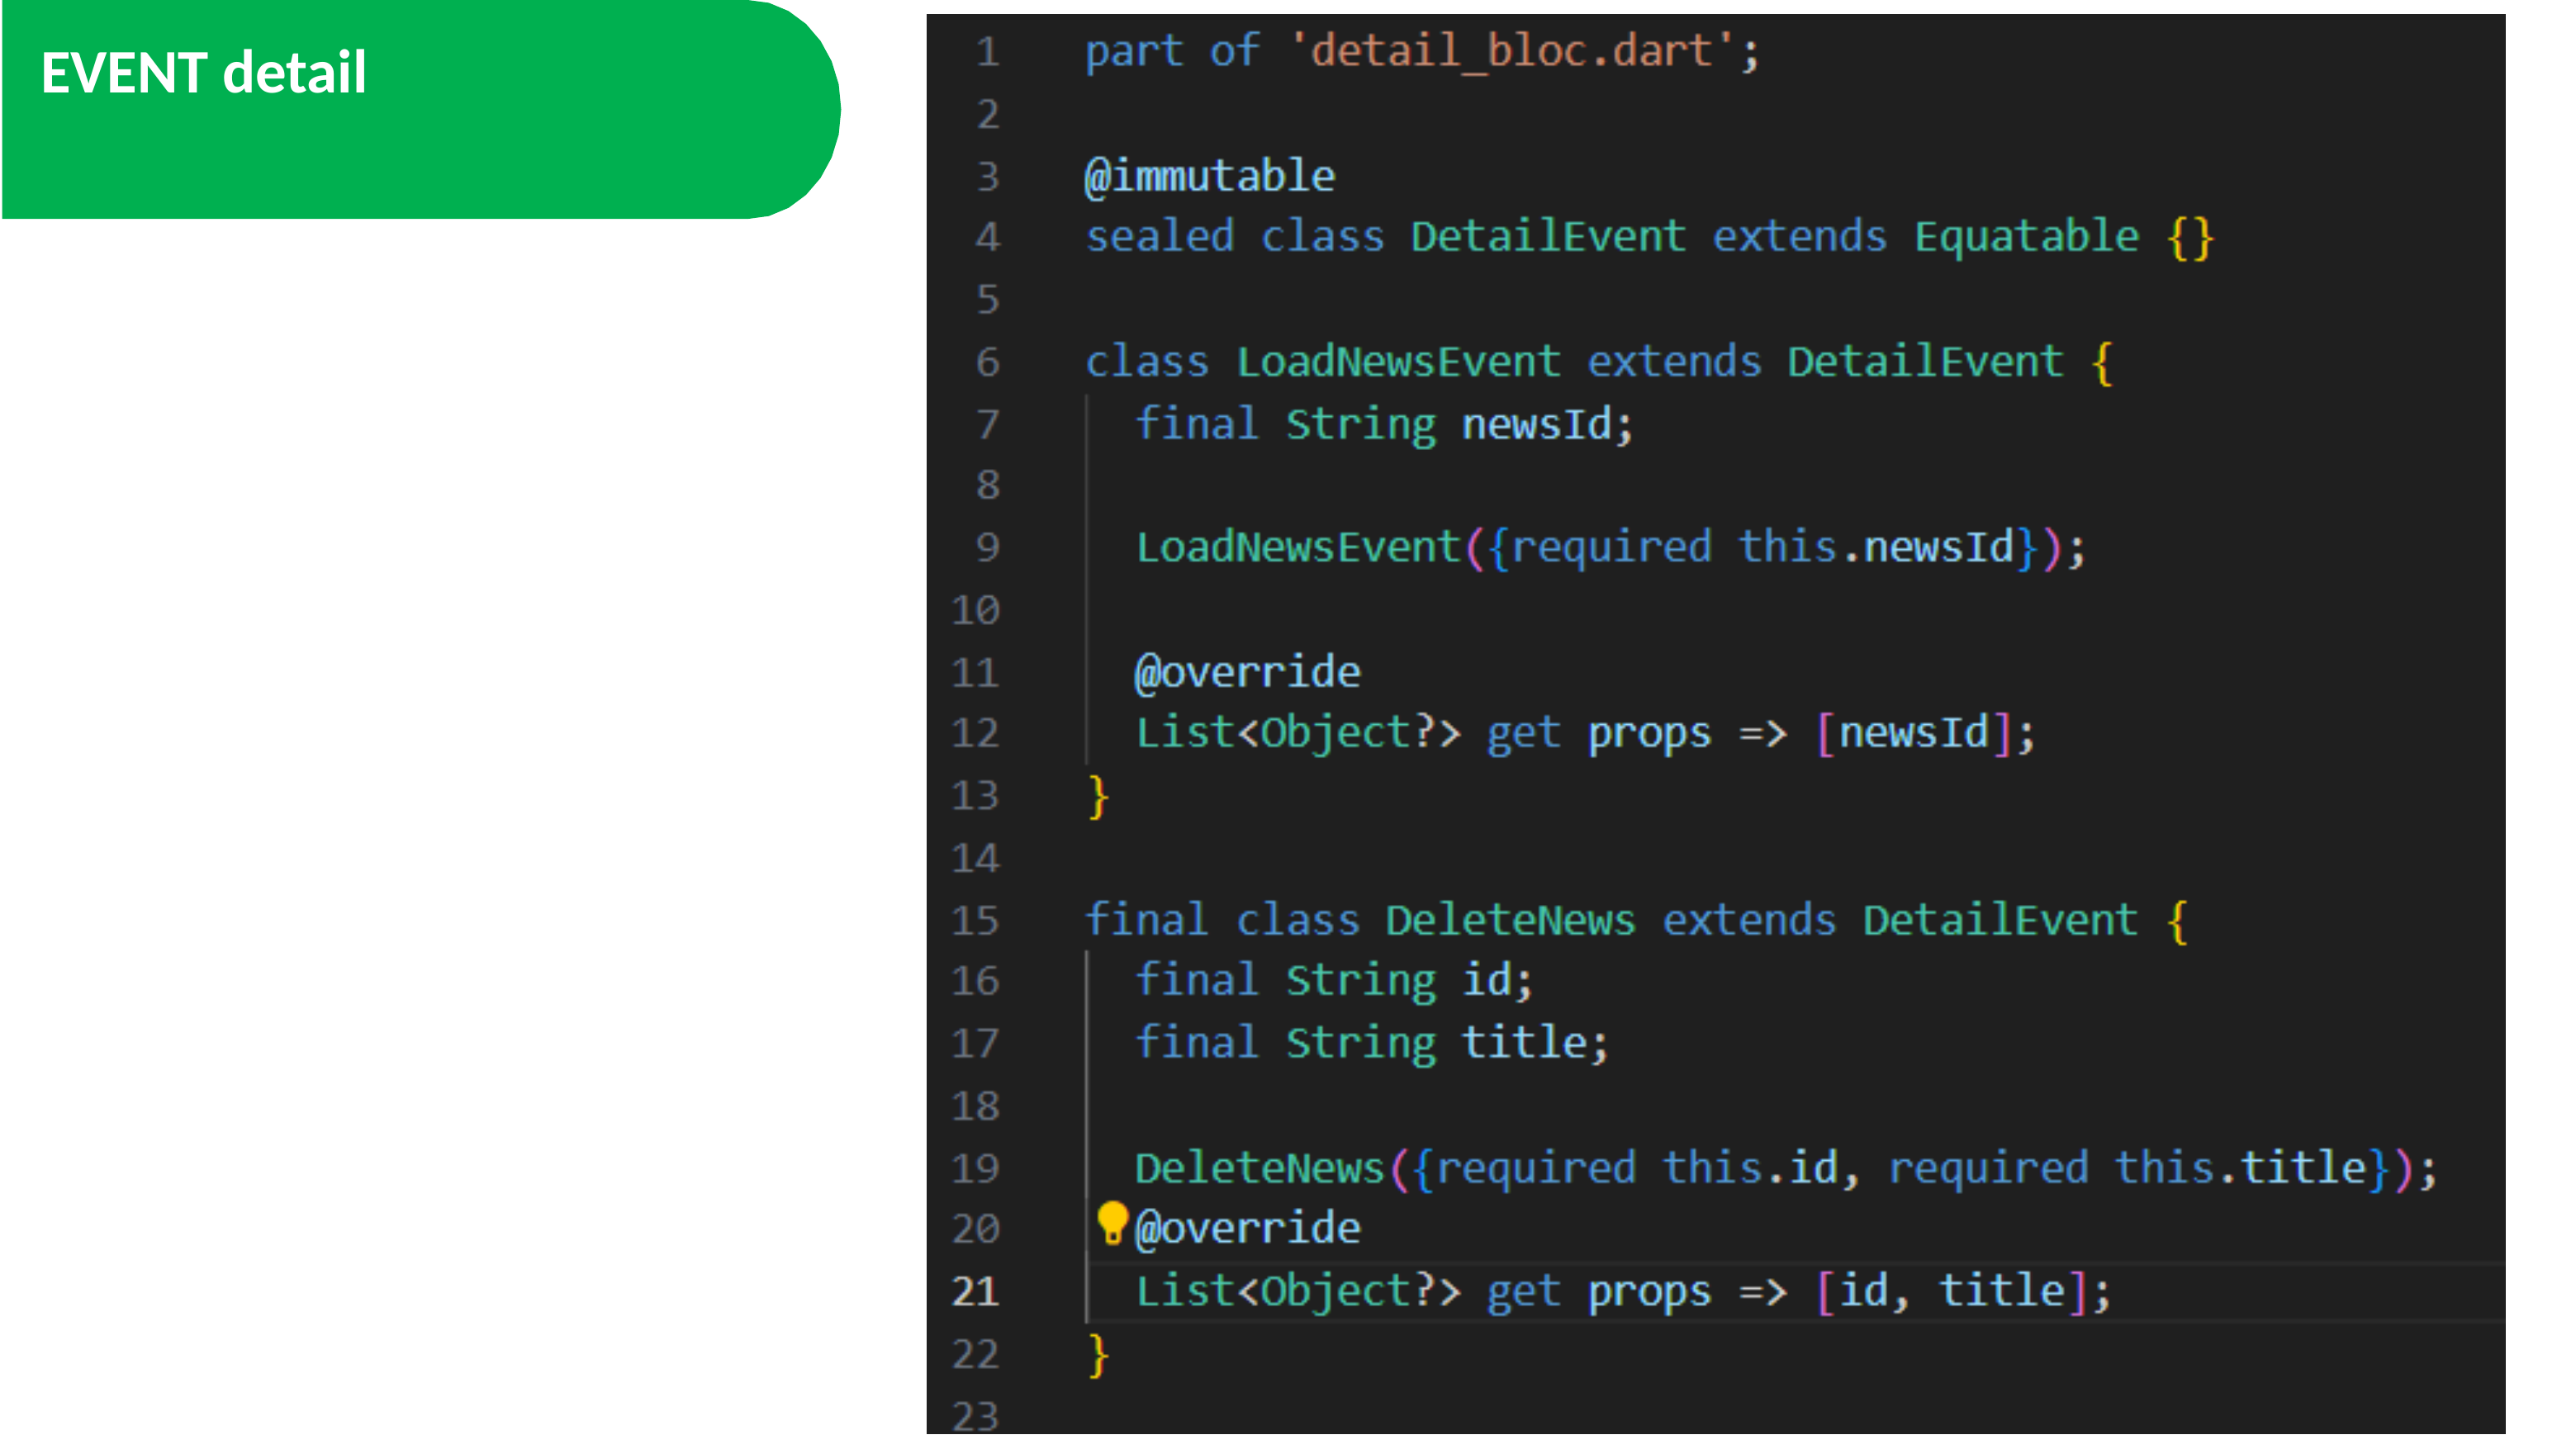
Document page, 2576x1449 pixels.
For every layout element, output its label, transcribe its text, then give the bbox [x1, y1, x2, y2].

text_box EVENT detail [39, 29, 710, 106]
picture [927, 14, 2506, 1434]
text_box [2, 0, 842, 220]
